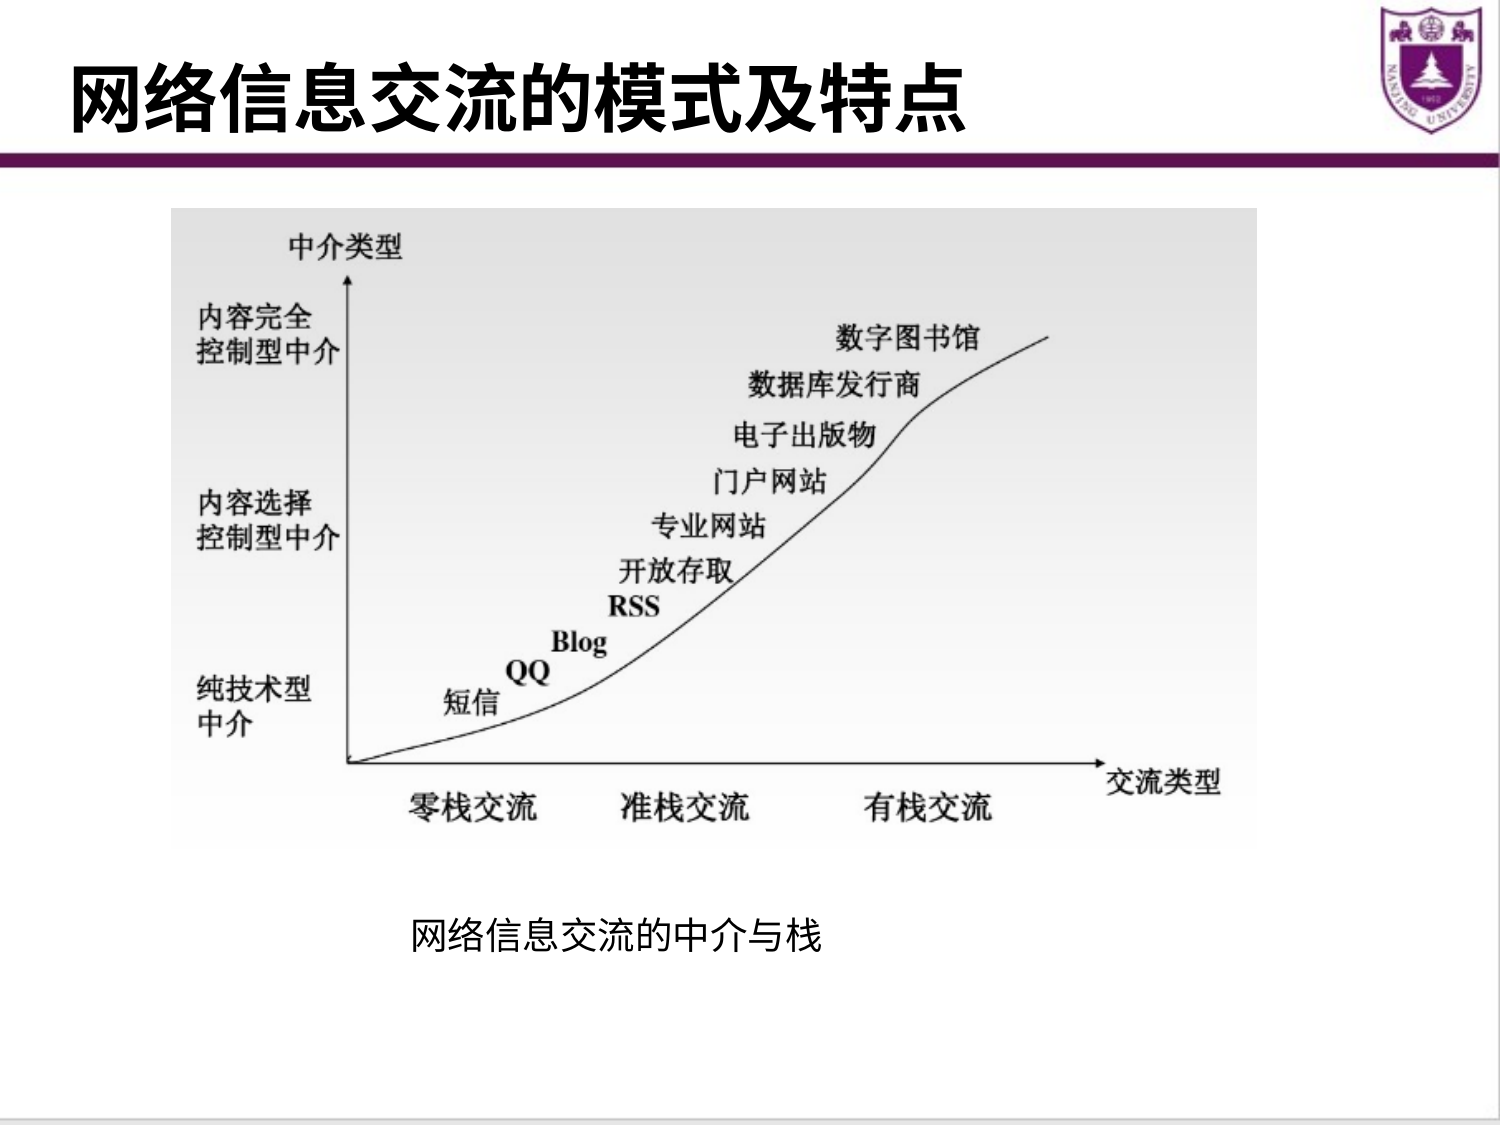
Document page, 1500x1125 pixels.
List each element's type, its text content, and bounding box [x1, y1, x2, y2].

title 网络信息交流的模式及特点 [53, 2, 1404, 190]
text_box 网络信息交流的中介与栈 [395, 904, 975, 965]
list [170, 207, 1257, 849]
picture [0, 0, 1500, 1125]
